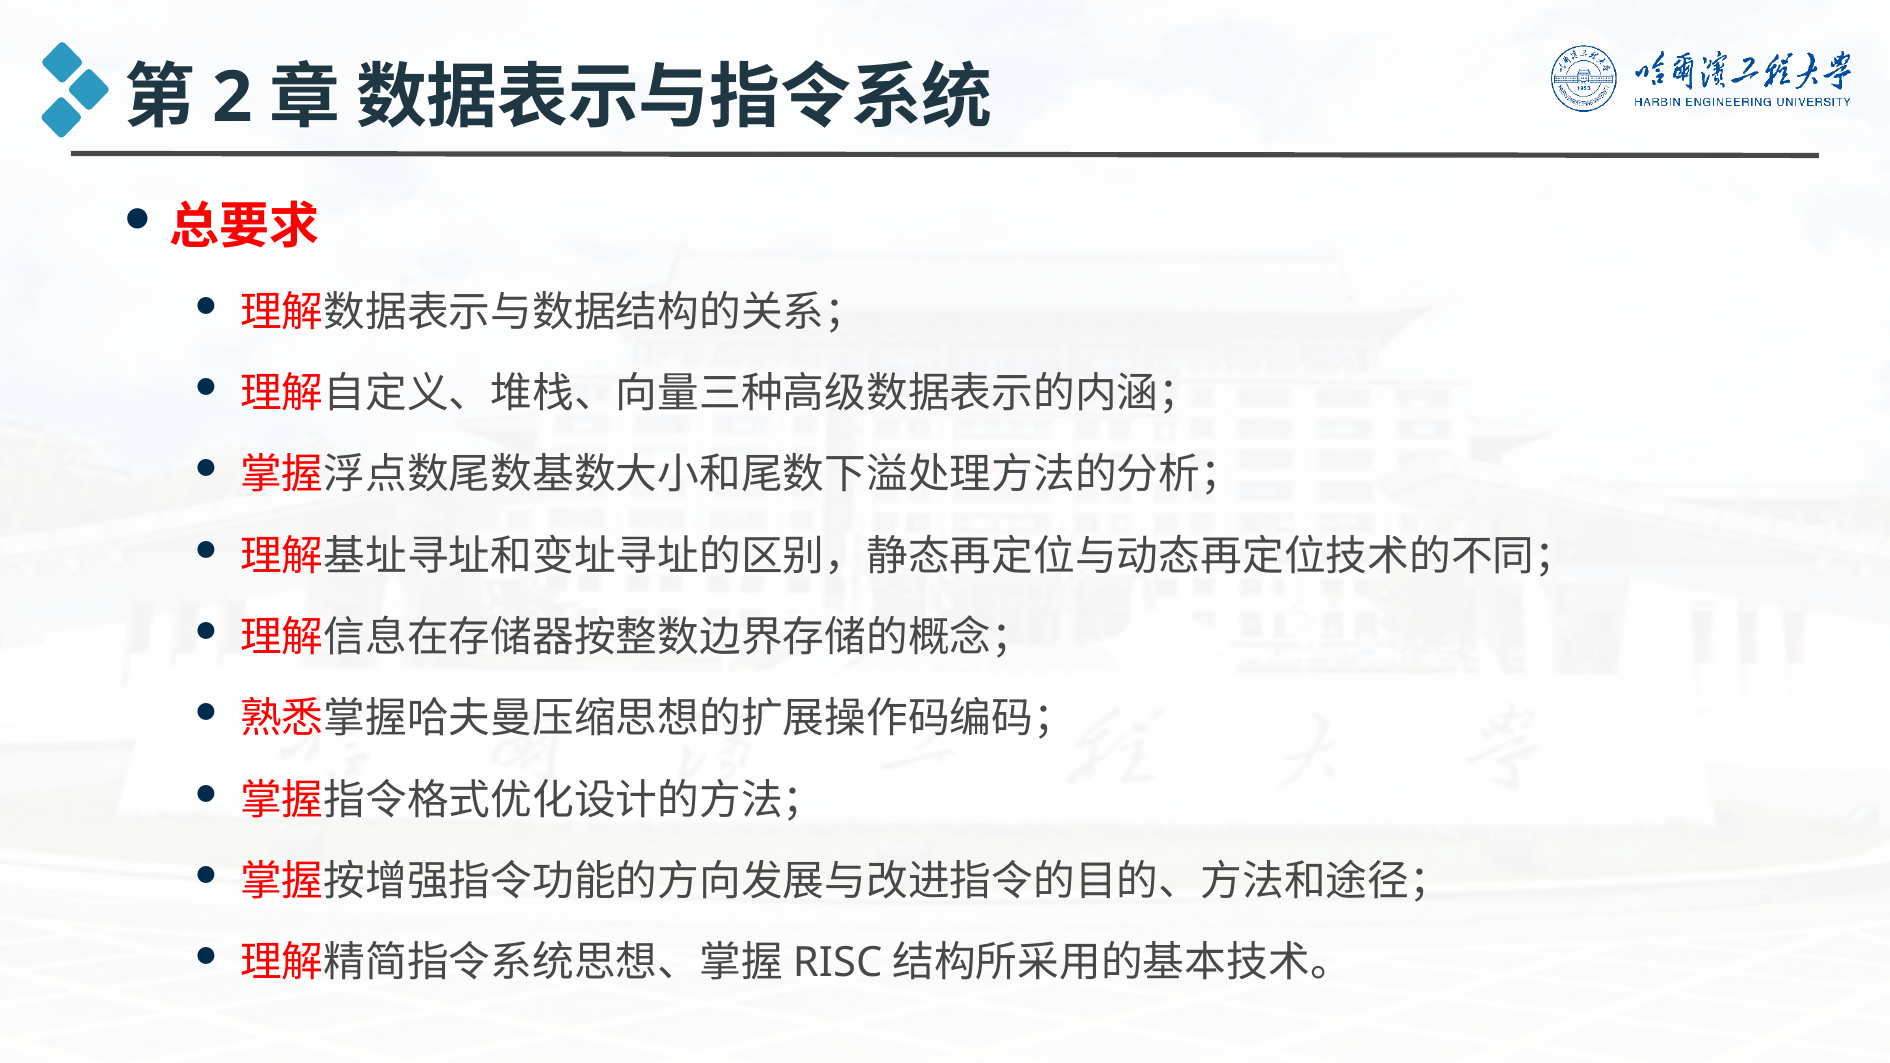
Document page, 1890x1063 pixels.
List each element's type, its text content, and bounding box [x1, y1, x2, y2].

text_box [68, 69, 109, 110]
text_box [41, 97, 82, 138]
text_box 第2章 数据表示与指令系统 [109, 43, 1036, 144]
text_box [42, 42, 83, 83]
text_box 总要求 理解数据表示与数据结构的关系； 理解自定义、堆栈、向量三种高级数据表示的内涵； 掌握浮点数尾数基数大小和尾数下溢处理方法的分析； 理解基址寻址和变址寻址的区别，静态再定位与动态再定位技术的不同； 理解信息在存储器按整数边界存储的概念； 熟悉掌握哈夫曼压缩思想的扩展操作码编码； 掌握指令格式优化设计的方法； 掌握按增强指令功能的方向发展与改进指令的目的、方法和途径； 理解精简指令系统思想、掌握RISC结构所采用的基本技术。 [109, 172, 1819, 993]
picture [1536, 28, 1865, 128]
